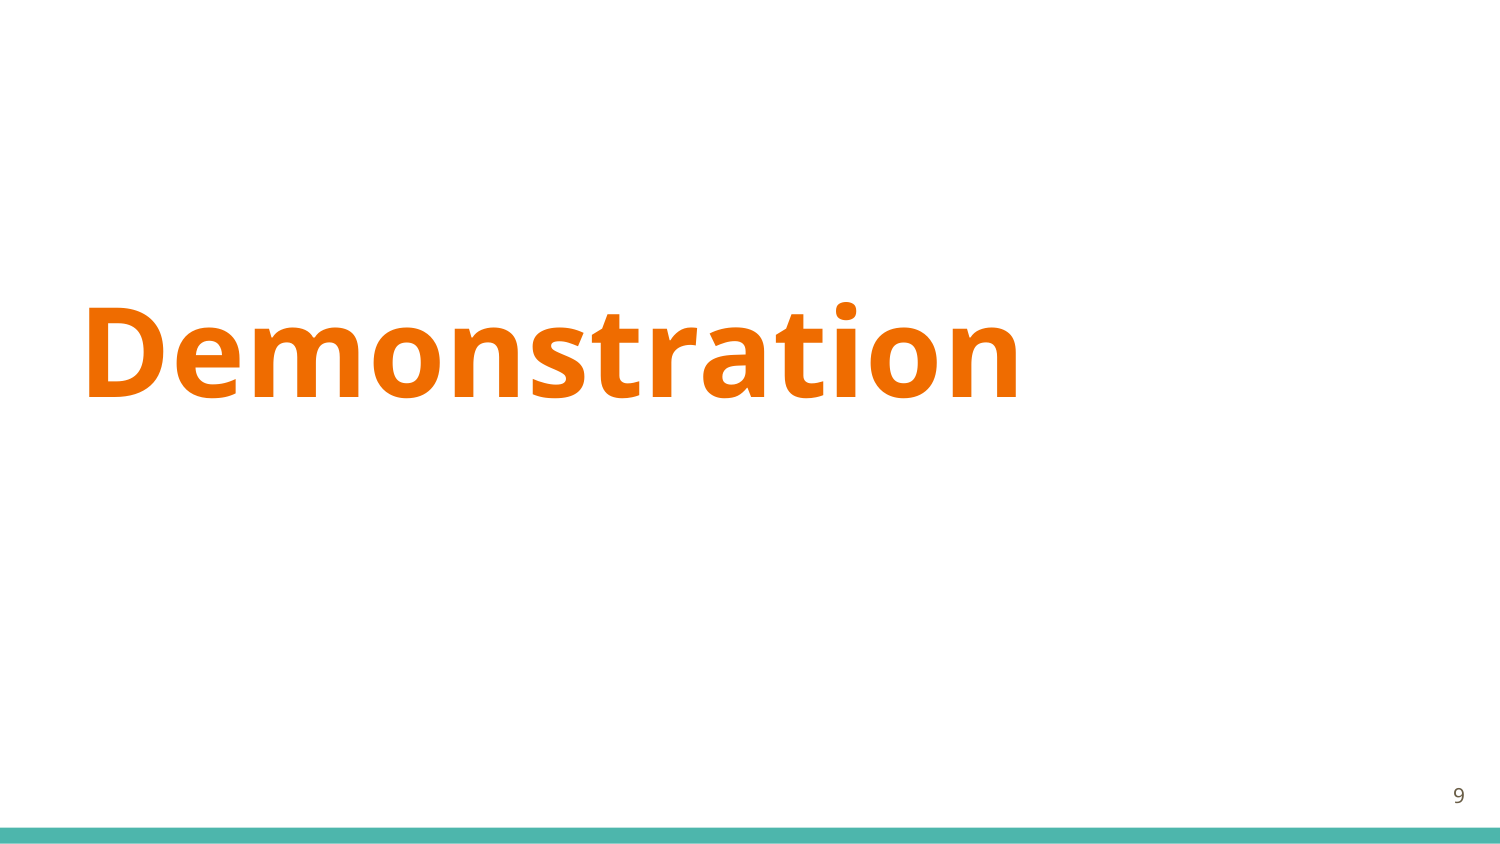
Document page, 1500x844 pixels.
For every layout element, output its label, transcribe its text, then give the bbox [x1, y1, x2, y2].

slide_number ‹#› [1389, 764, 1480, 830]
title Demonstration [63, 257, 1462, 374]
